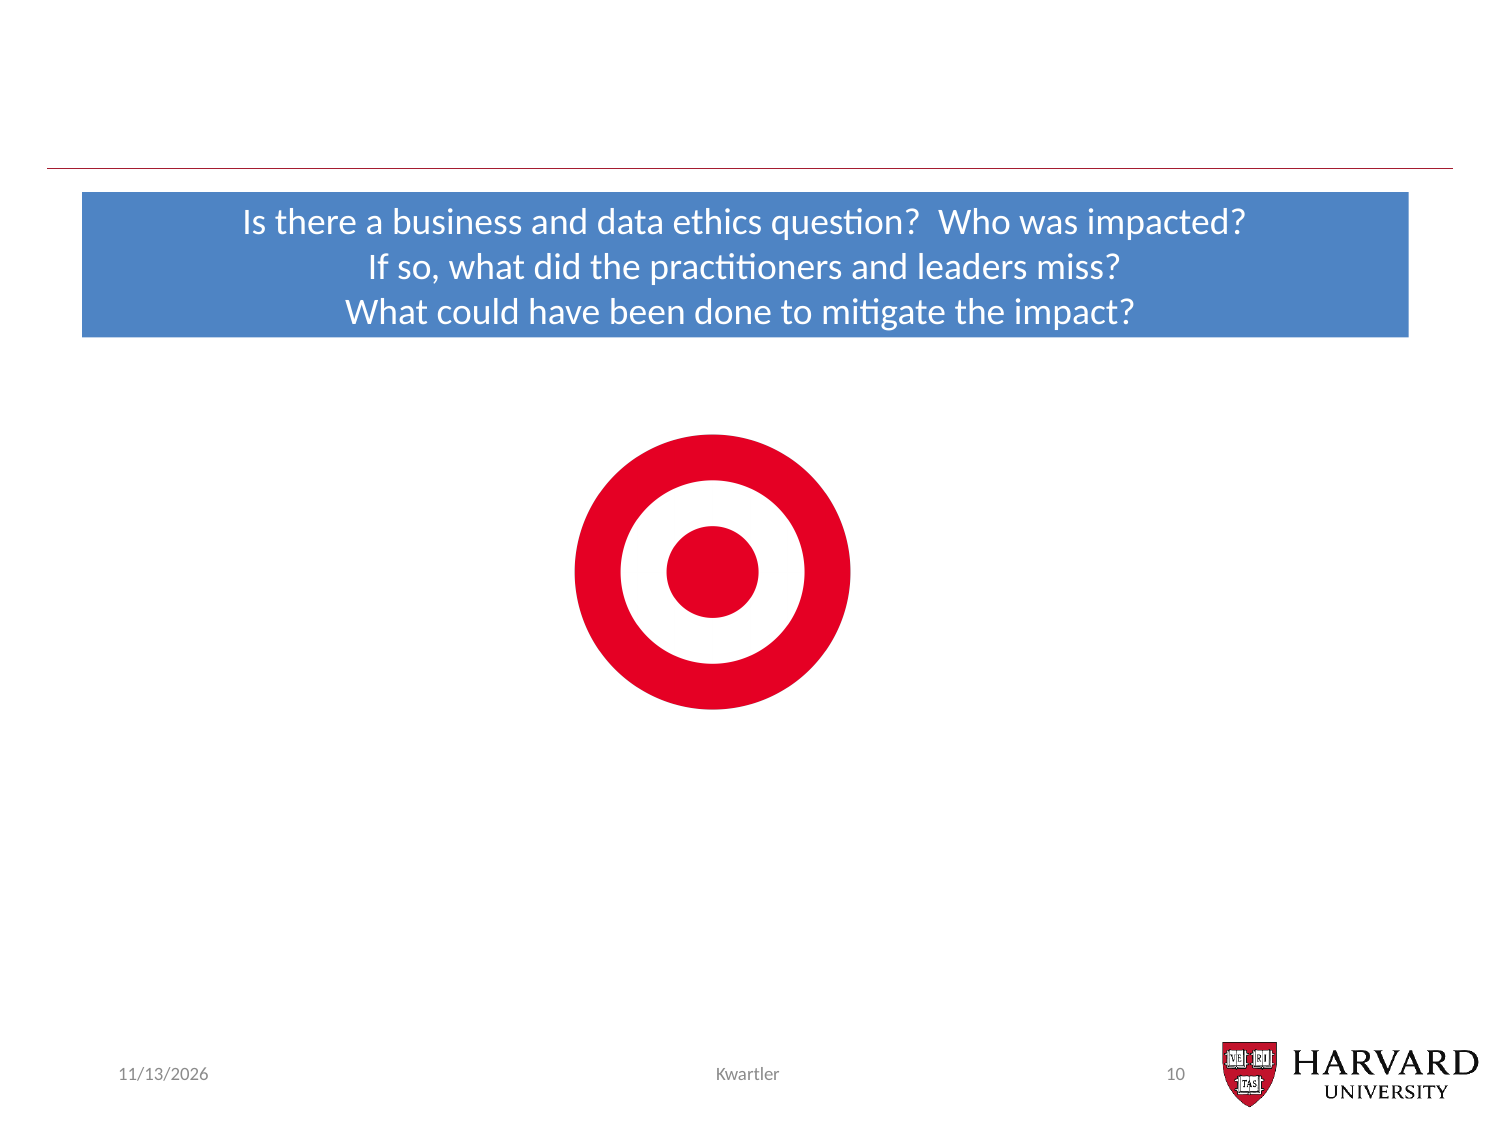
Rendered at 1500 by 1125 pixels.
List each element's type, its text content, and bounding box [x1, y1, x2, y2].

footer Kwartler [496, 1042, 1004, 1103]
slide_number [103, 1042, 441, 1103]
text_box Is there a business and data ethics question? Who was impacted? If so, what did the practitioners and leaders miss? What could have been done to mitigate the impact? [81, 191, 1410, 338]
picture [562, 422, 863, 722]
picture [1200, 1024, 1500, 1125]
slide_number 10 [1059, 1042, 1200, 1103]
